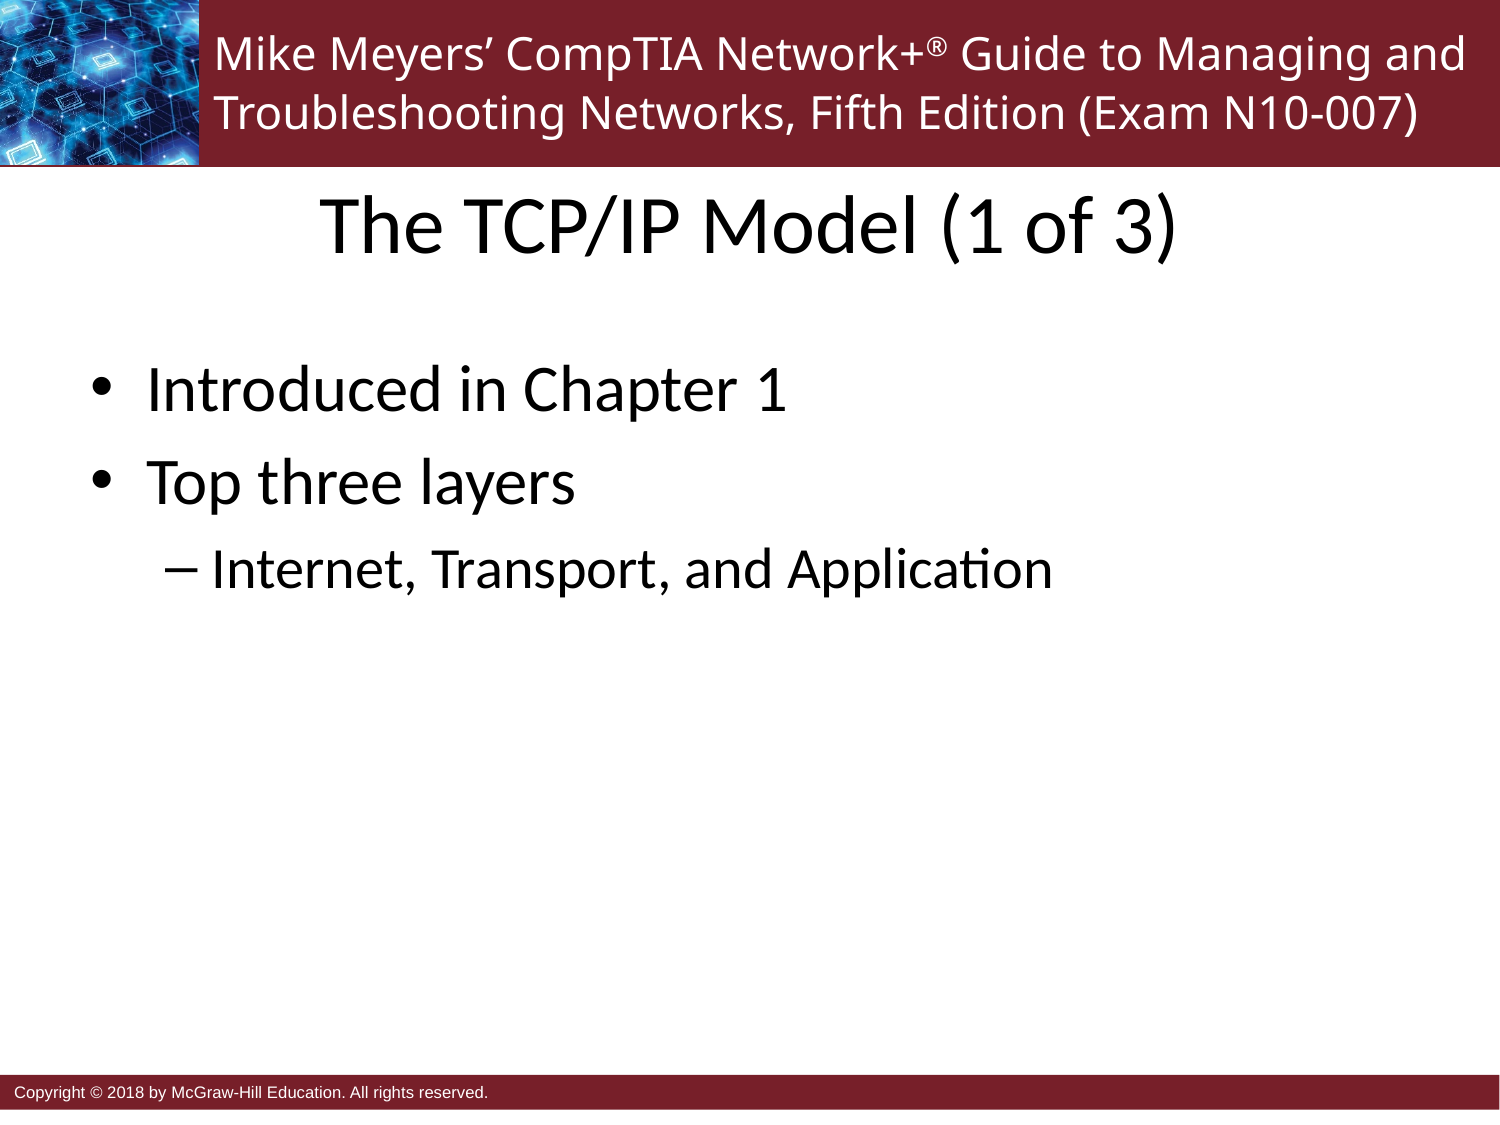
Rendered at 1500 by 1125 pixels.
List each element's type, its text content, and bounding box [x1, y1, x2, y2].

list Introduced in Chapter 1 Top three layers Internet, Transport, and Application [75, 337, 1425, 1088]
title The TCP/IP Model (1 of 3) [75, 162, 1425, 288]
picture [0, 0, 199, 165]
